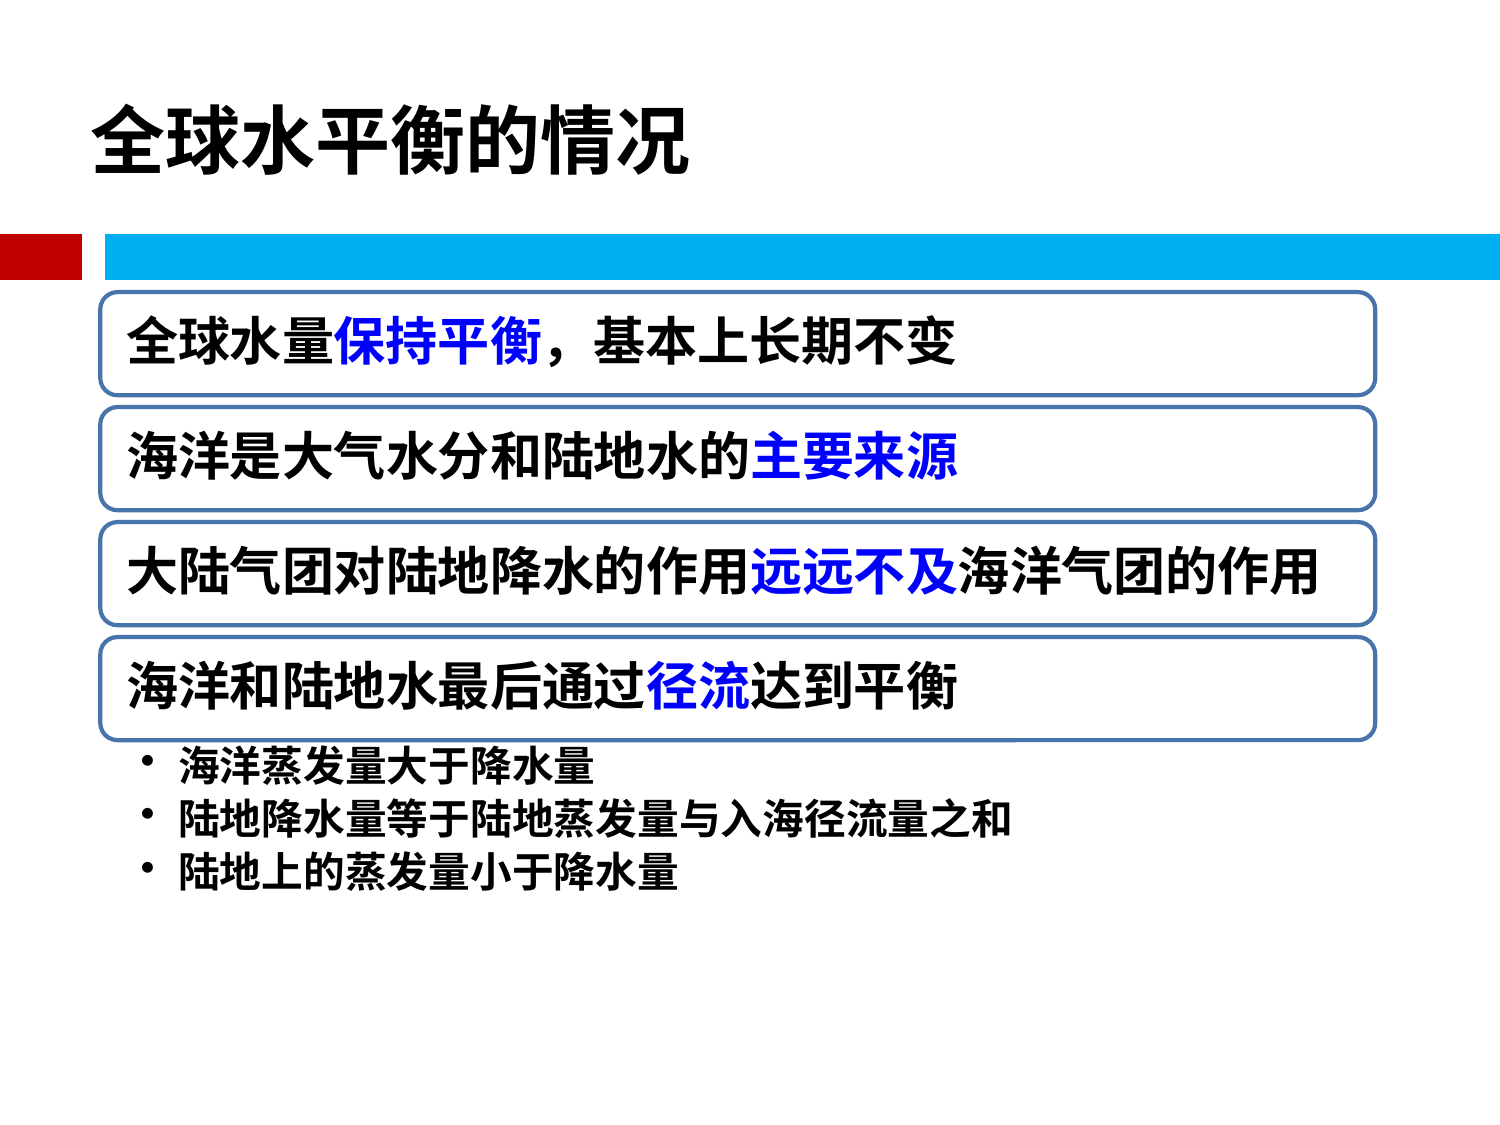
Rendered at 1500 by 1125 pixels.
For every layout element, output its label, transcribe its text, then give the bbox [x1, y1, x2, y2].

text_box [100, 278, 1376, 936]
title 全球水平衡的情况 [74, 44, 1426, 233]
